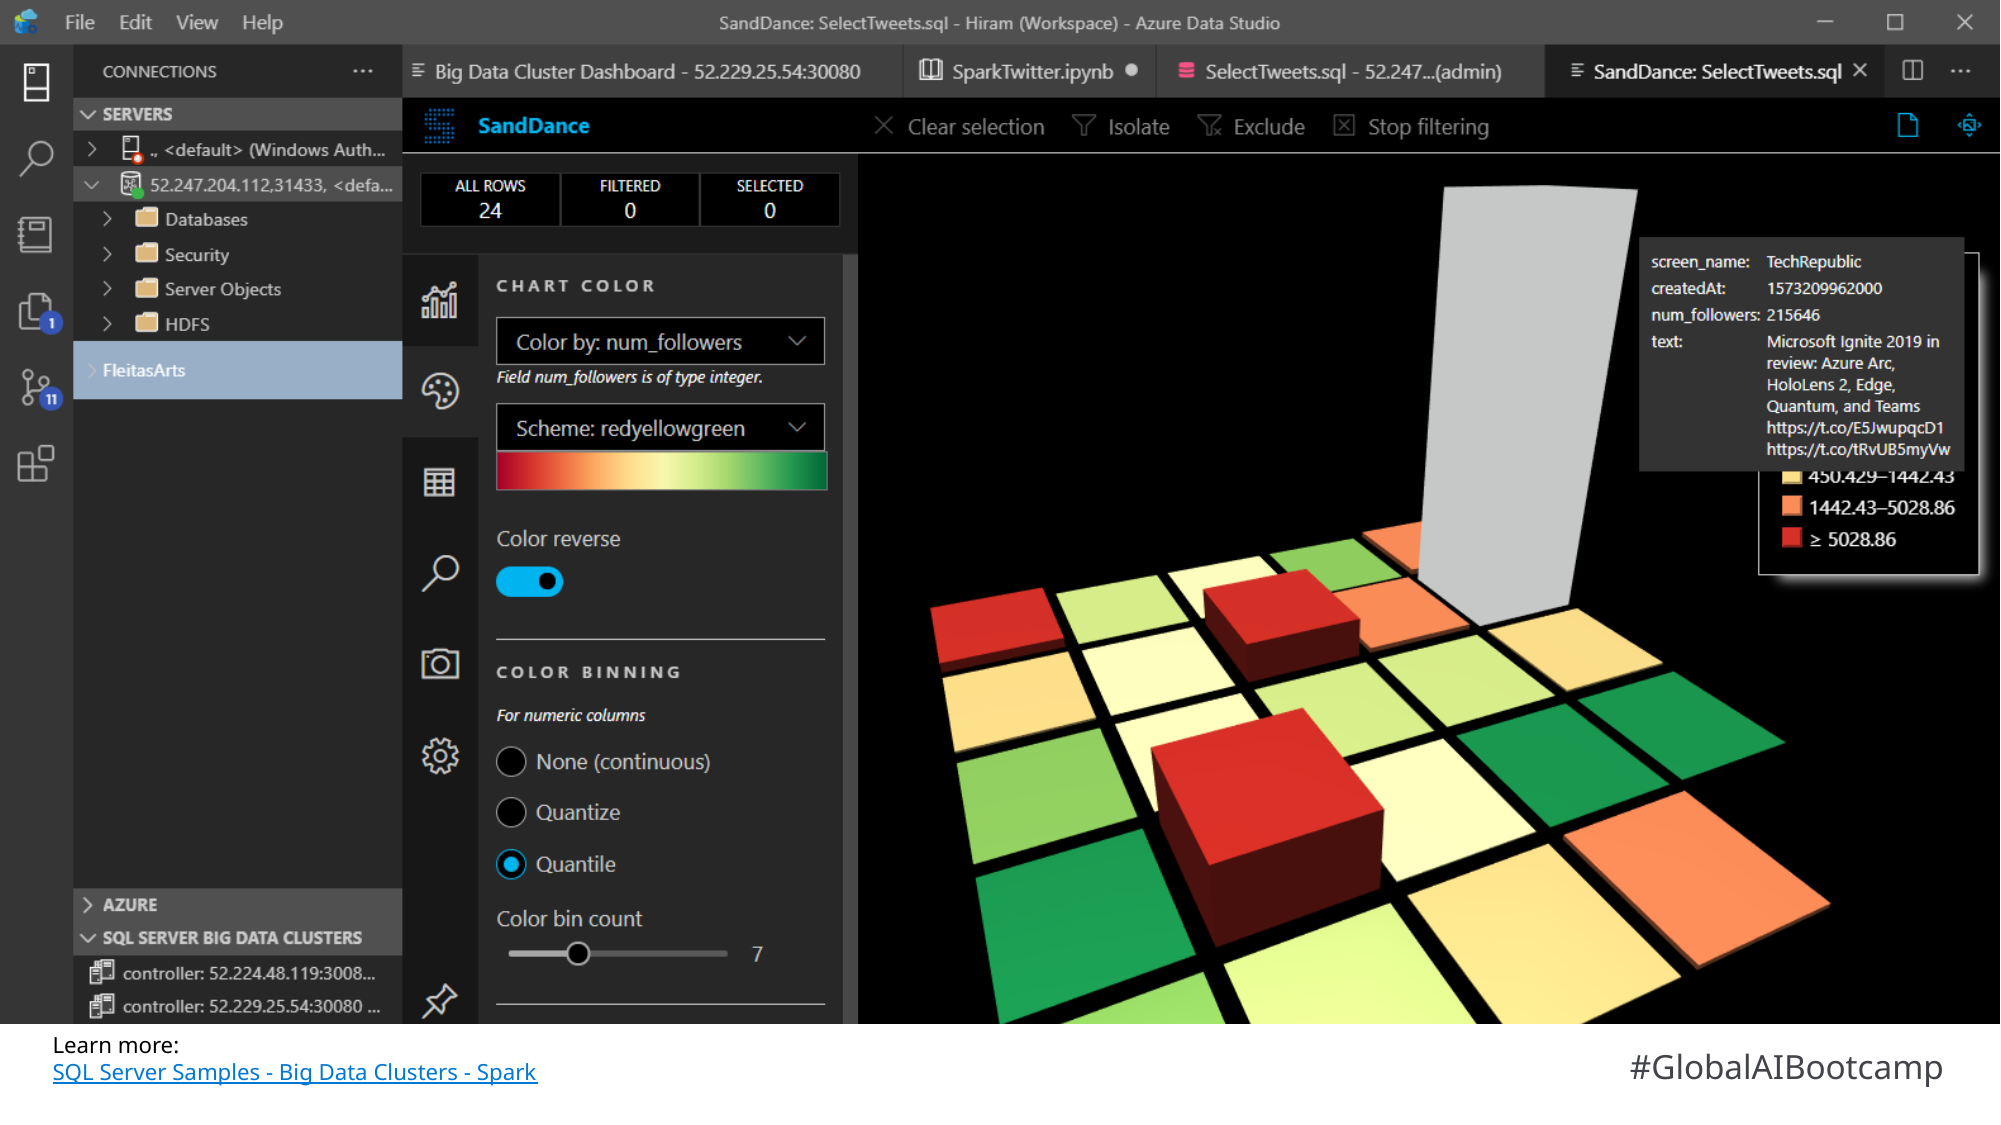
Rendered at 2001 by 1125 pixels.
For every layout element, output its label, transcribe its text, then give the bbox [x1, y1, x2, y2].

text_box Learn more: SQL Server Samples - Big Data Clusters - Spark [37, 1025, 1338, 1096]
picture [0, 0, 2000, 1025]
